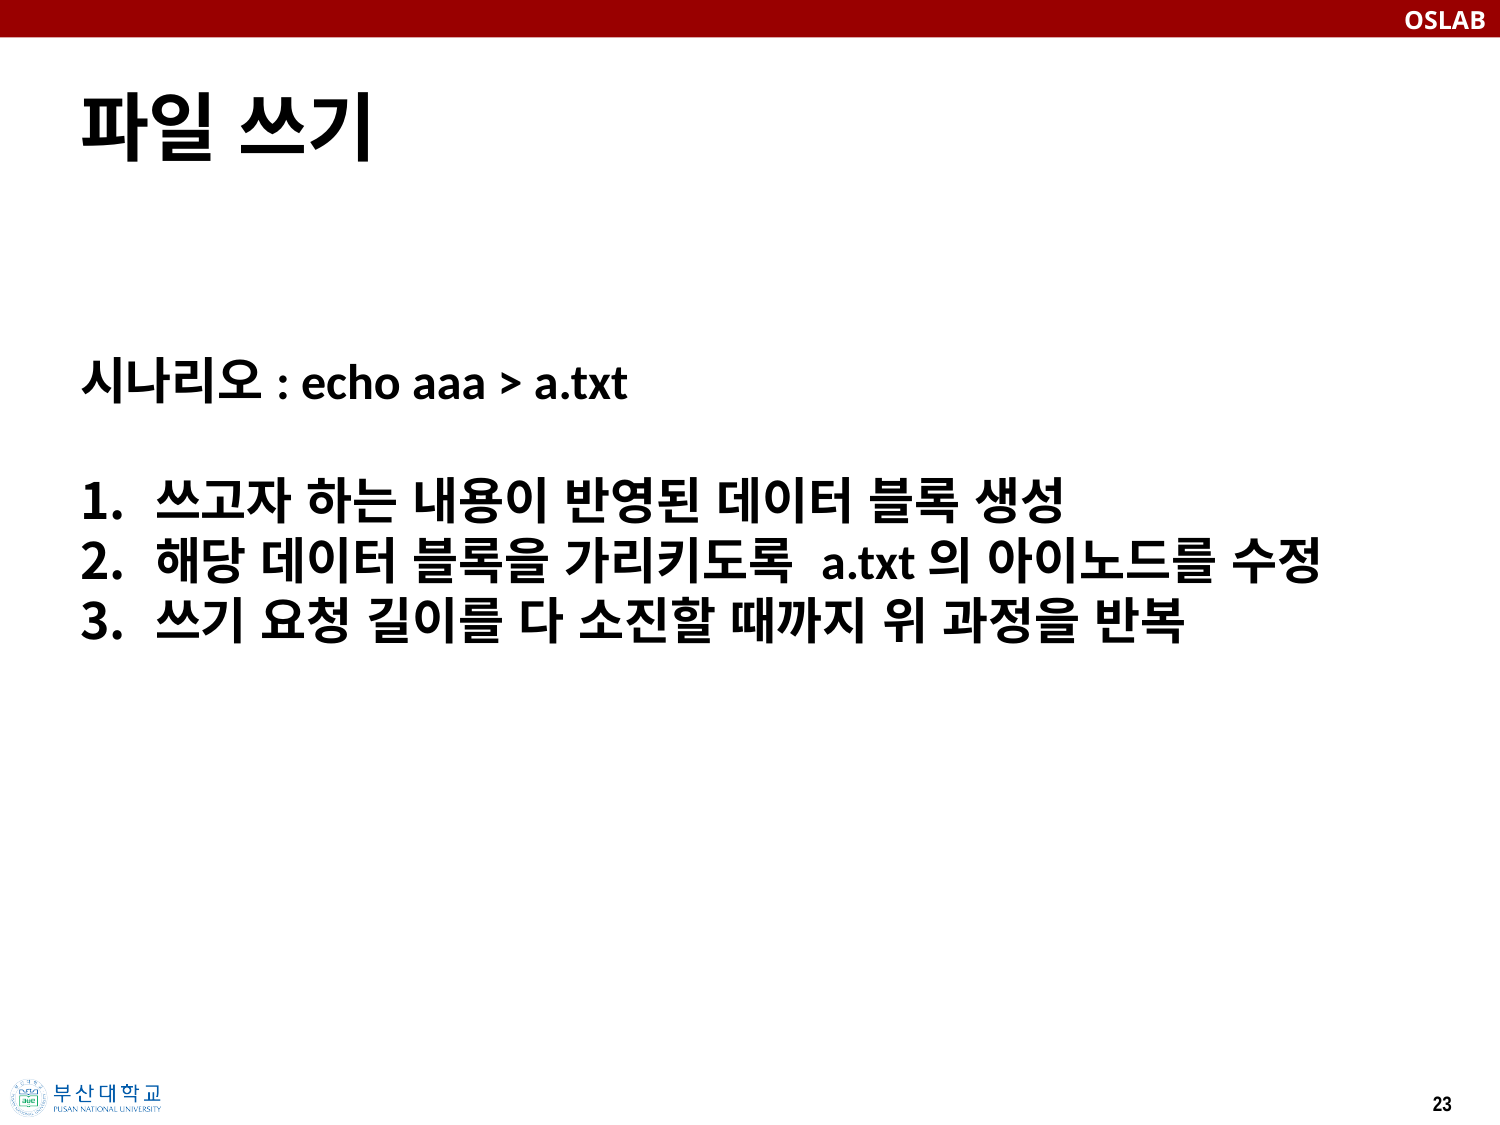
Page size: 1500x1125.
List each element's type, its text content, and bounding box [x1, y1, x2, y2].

picture [8, 1078, 163, 1118]
text_box 시나리오: echo aaa > a.txt 쓰고자 하는 내용이 반영된 데이터 블록 생성 해당 데이터 블록을 가리키도록 a.txt의 아이노드를 수정 쓰기 요청 길이를 다 소진할 때까지 위 과정을 반복 [65, 309, 1438, 690]
title 파일 쓰기 [64, 62, 1438, 188]
